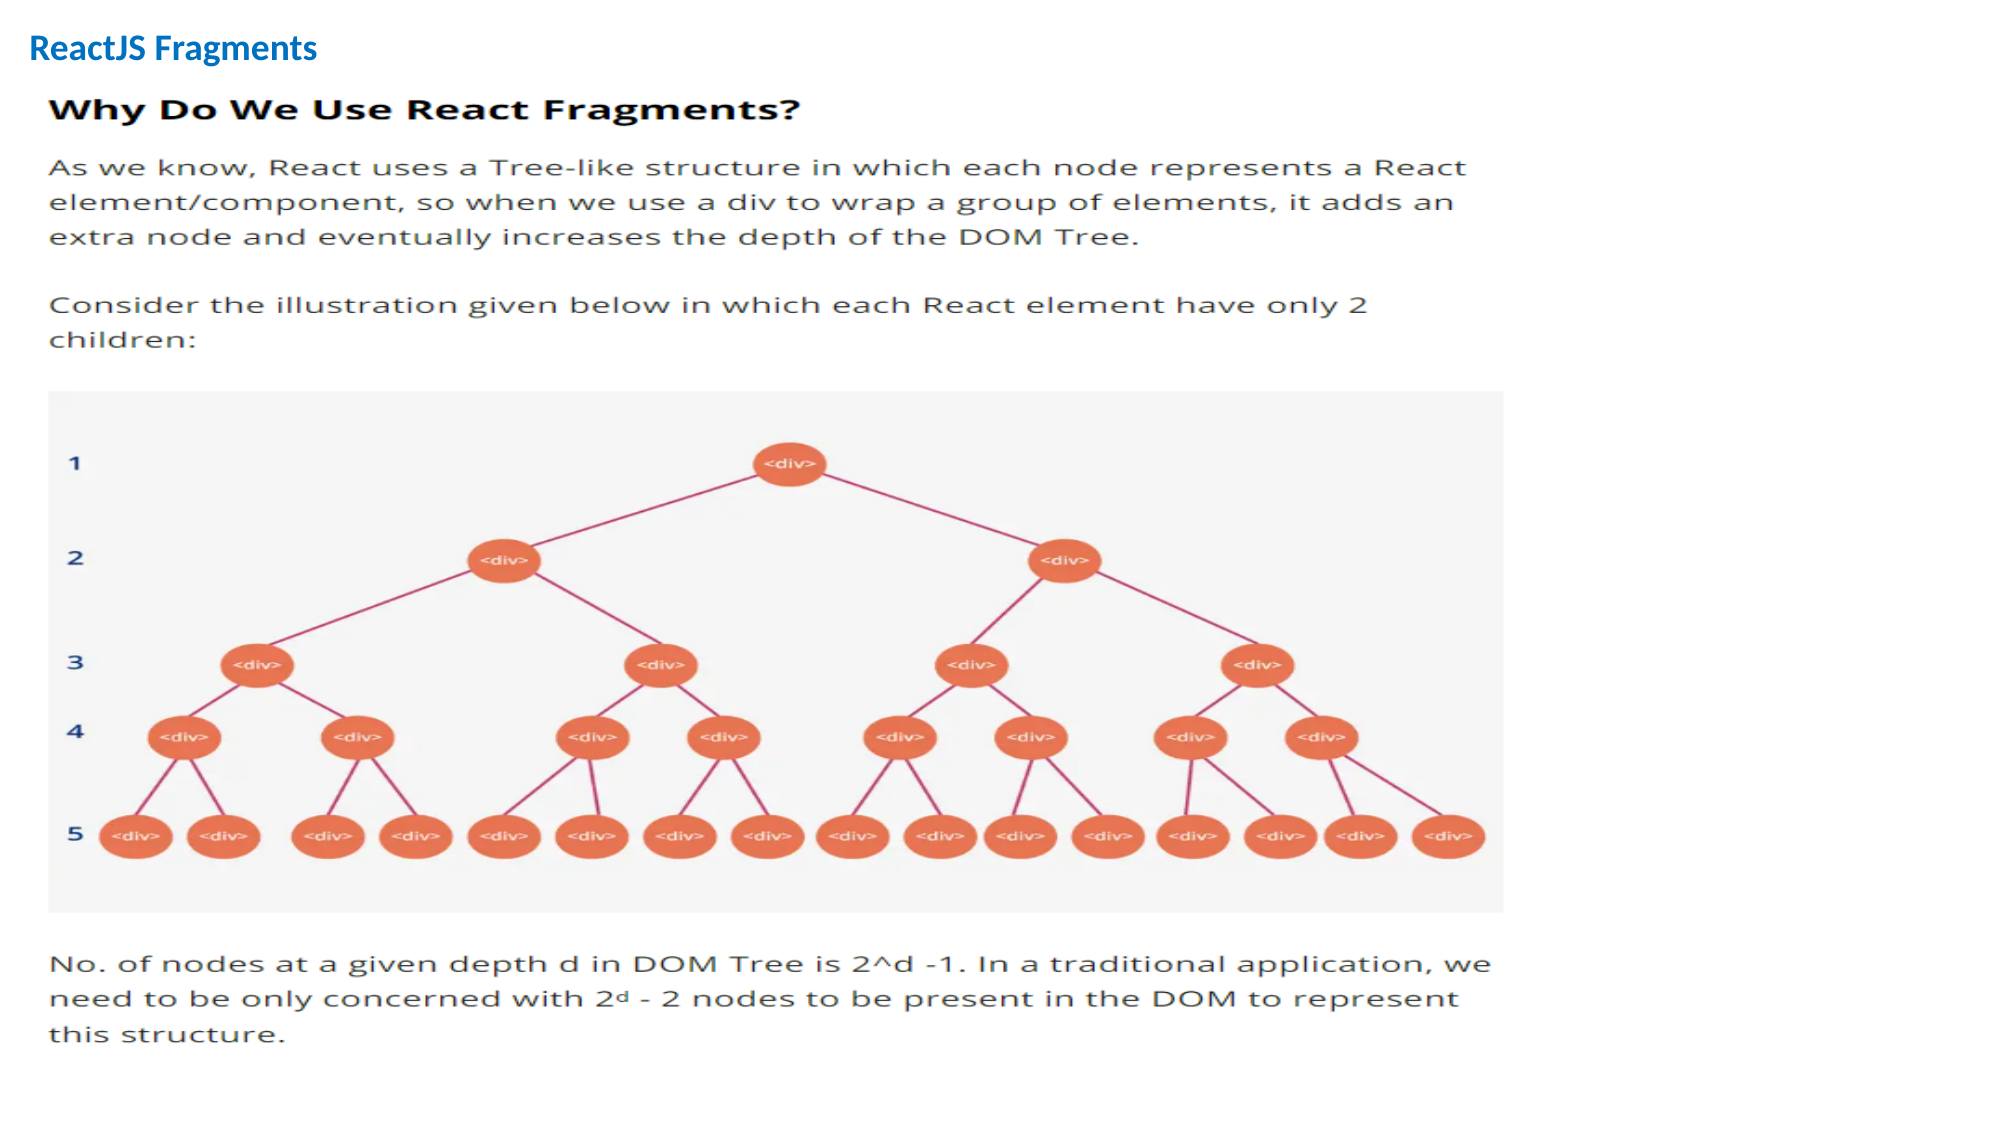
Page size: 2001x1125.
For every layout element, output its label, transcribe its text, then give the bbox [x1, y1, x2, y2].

text_box ReactJS Fragments [14, 15, 989, 75]
picture [32, 87, 1515, 1058]
